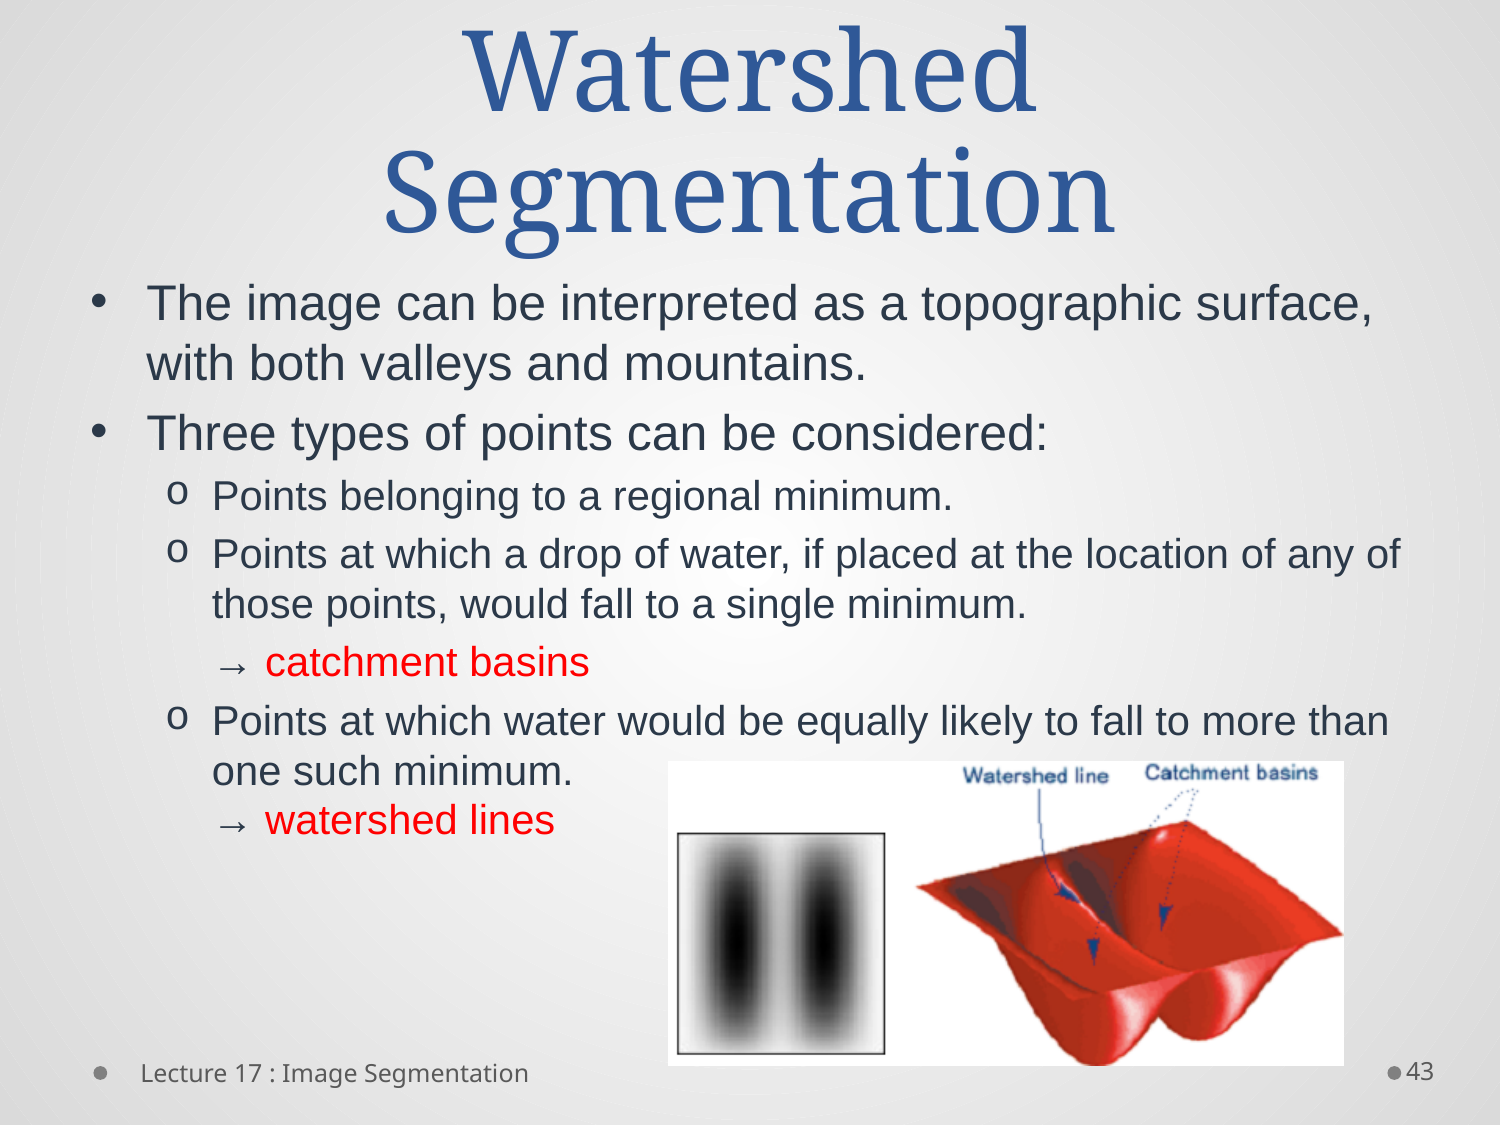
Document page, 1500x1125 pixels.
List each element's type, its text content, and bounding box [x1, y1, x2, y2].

title Watershed Segmentation [75, 0, 1425, 262]
slide_number 43 [1401, 1042, 1494, 1103]
picture [668, 761, 1344, 1067]
list The image can be interpreted as a topographic surface, with both valleys and mountains. Three types of points can be considered: Points belonging to a regional minimum. Points at which a drop of water, if placed at the location of any of those points, would fall to a single minimum. → catchment basins Points at which water would be equally likely to fall to more than one such minimum. → watershed lines [74, 262, 1426, 1006]
